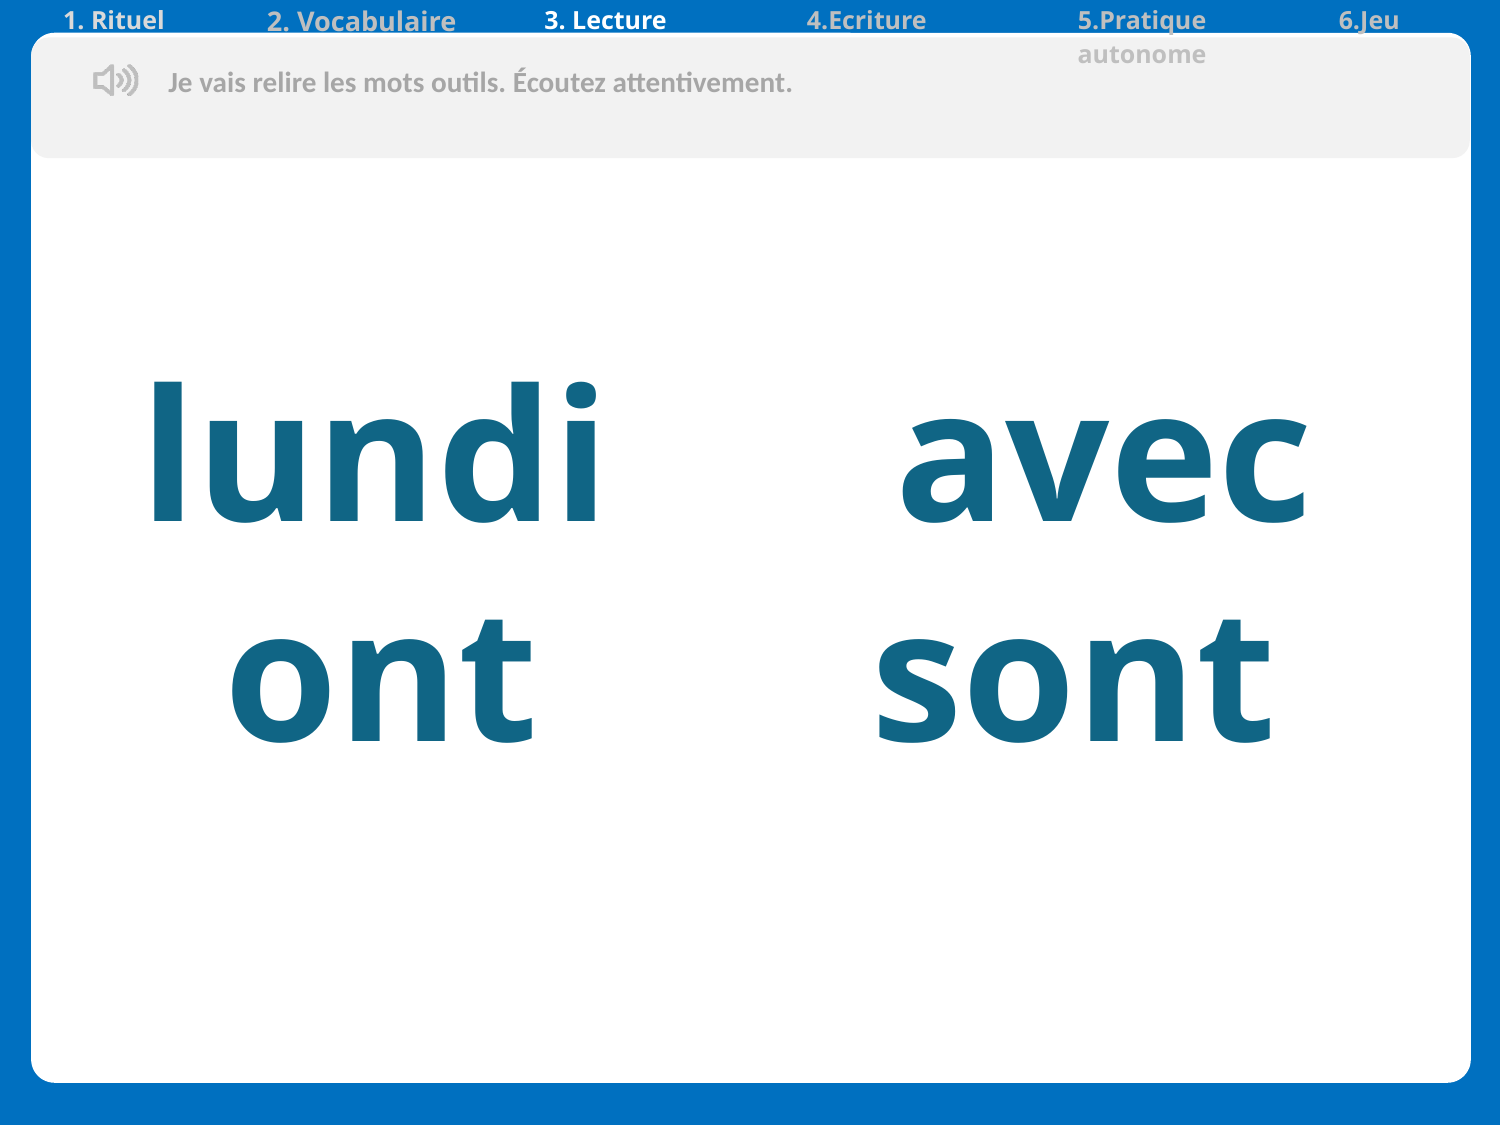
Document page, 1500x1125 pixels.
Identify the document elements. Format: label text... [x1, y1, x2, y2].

table_header 4.Ecriture [728, 0, 1006, 53]
text_box [29, 37, 1472, 161]
table_header 6.Jeu [1278, 0, 1460, 78]
table_header 1. Rituel [0, 0, 239, 78]
text_box Je vais relire les mots outils. Écoutez attentivement. [145, 53, 1446, 107]
text_box [0, 0, 1500, 1125]
table_header 5.Pratique autonome [1006, 0, 1278, 53]
table_header 2. Vocabulaire [239, 0, 484, 53]
text_box [93, 78, 139, 96]
text_box lundi avec ont sont [29, 33, 1473, 1085]
table_header 3. Lecture [484, 0, 728, 53]
